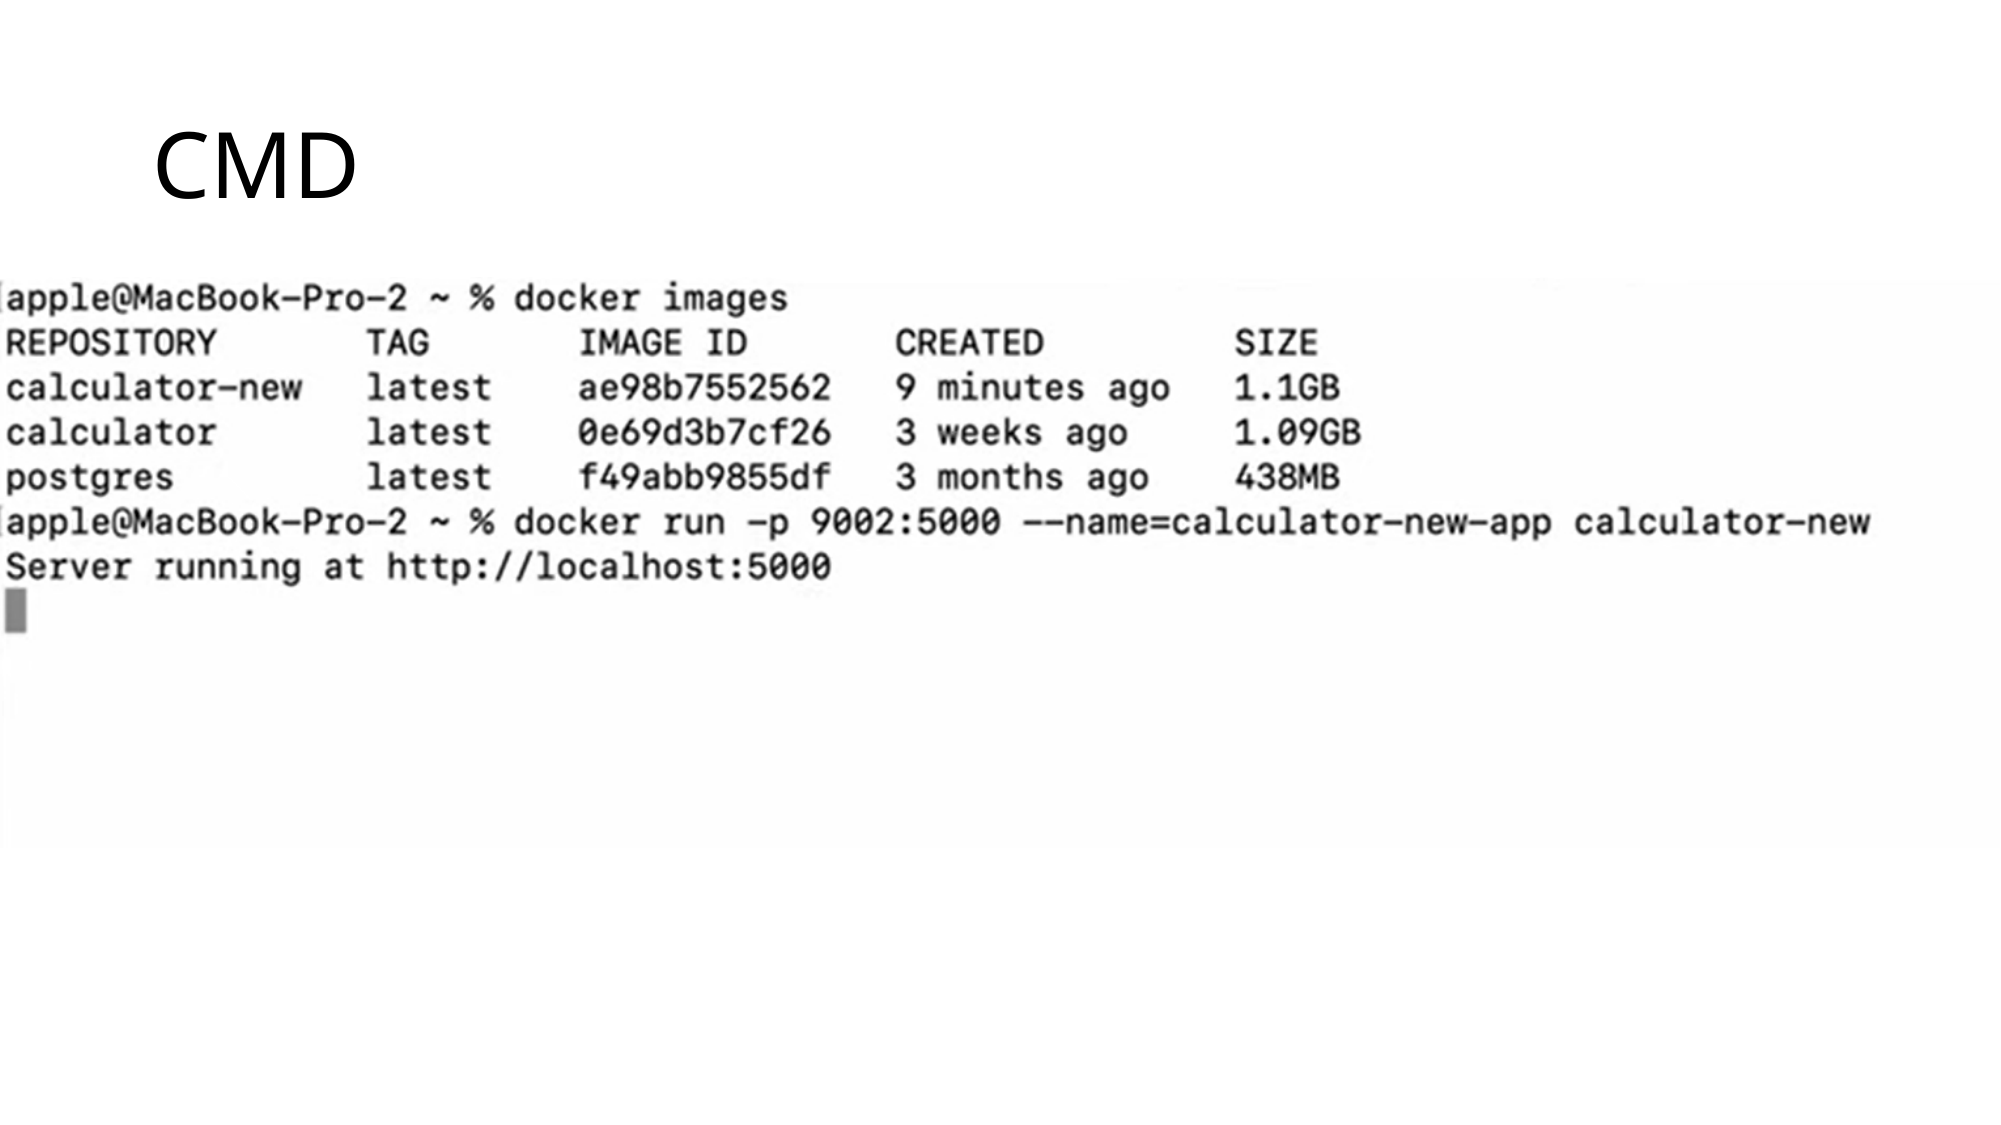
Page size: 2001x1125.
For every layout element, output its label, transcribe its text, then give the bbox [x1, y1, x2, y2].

title CMD [137, 59, 1863, 277]
picture [0, 277, 2000, 848]
